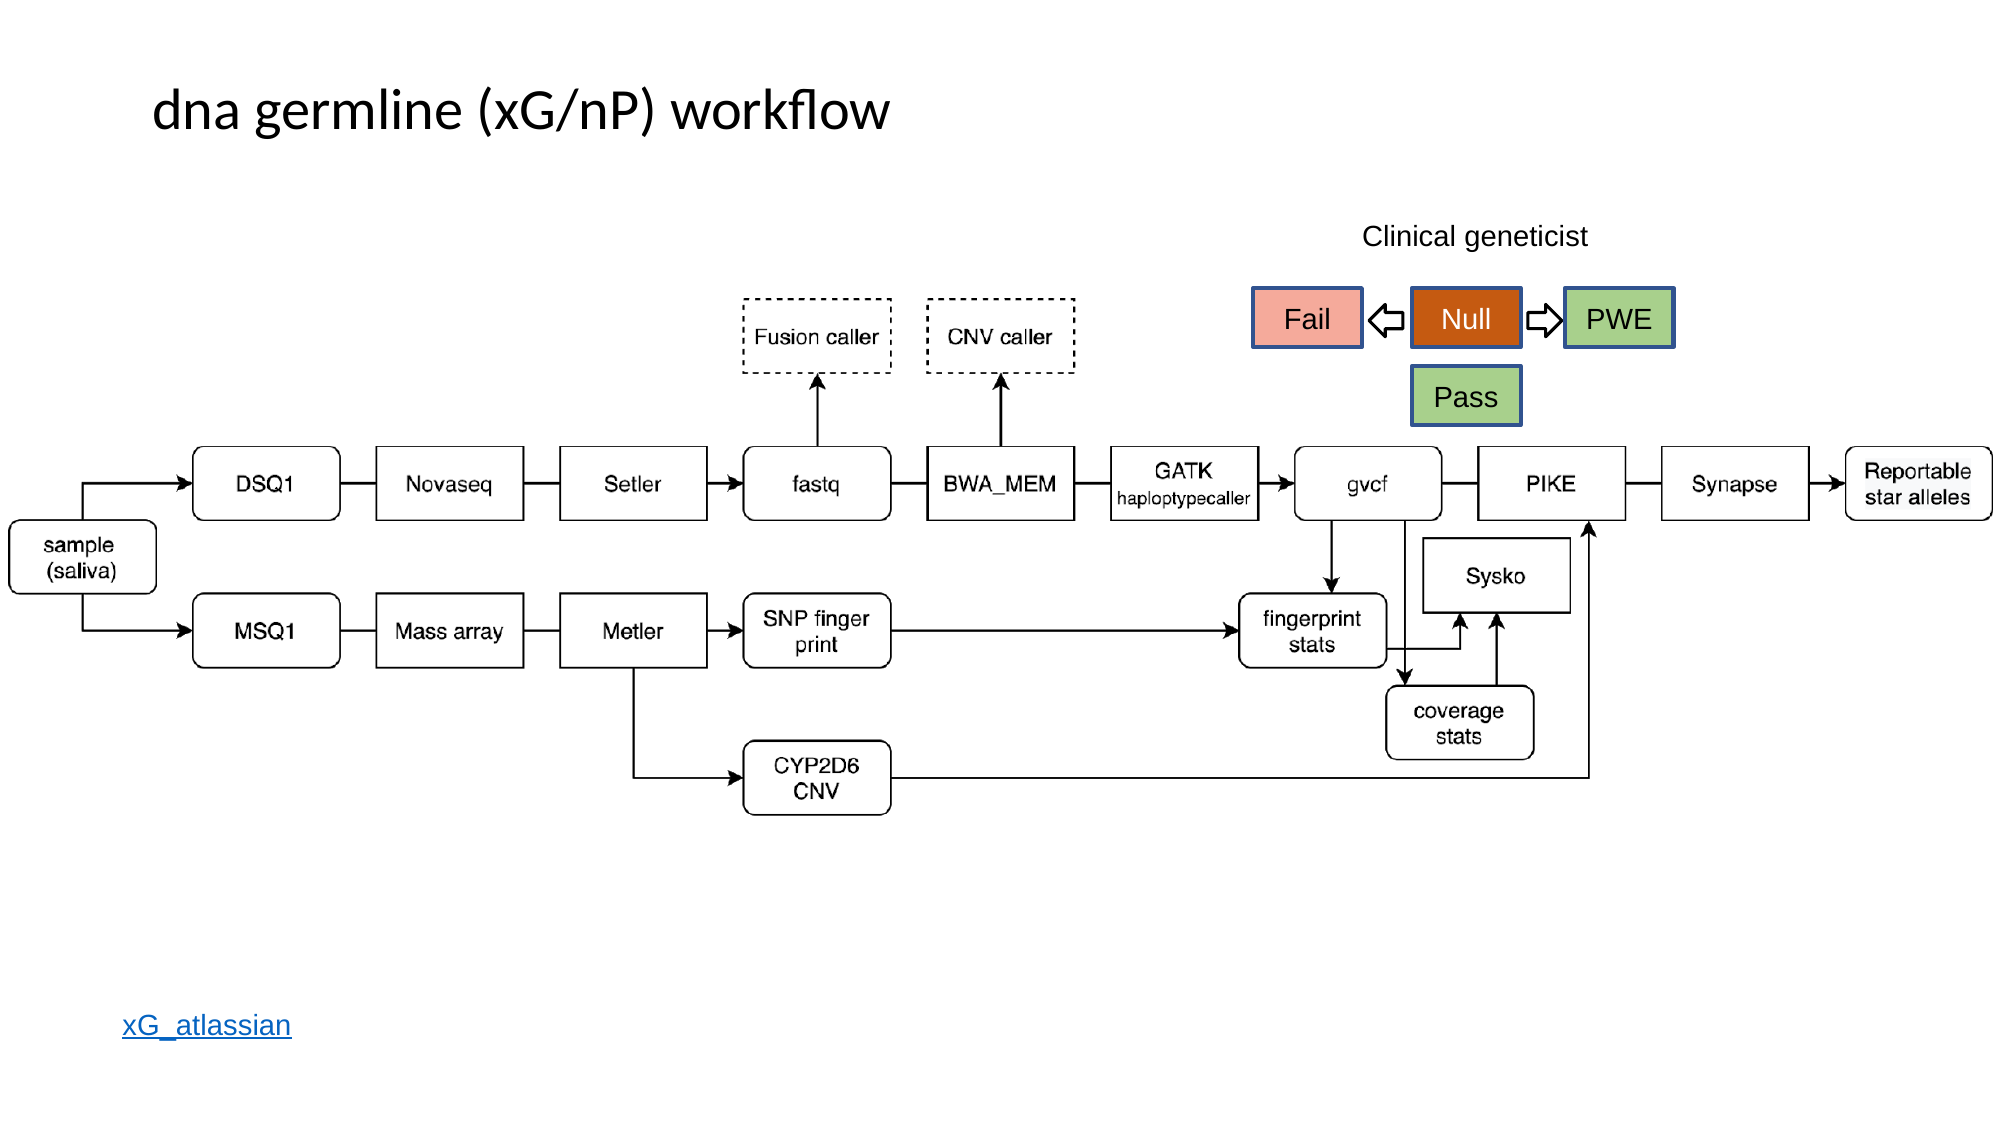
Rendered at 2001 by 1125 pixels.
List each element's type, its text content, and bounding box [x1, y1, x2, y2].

text_box xG_atlassian [107, 998, 914, 1049]
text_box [1252, 209, 1742, 426]
title dna germline (xG/nP) workflow [137, 59, 1863, 162]
picture [8, 298, 1993, 817]
